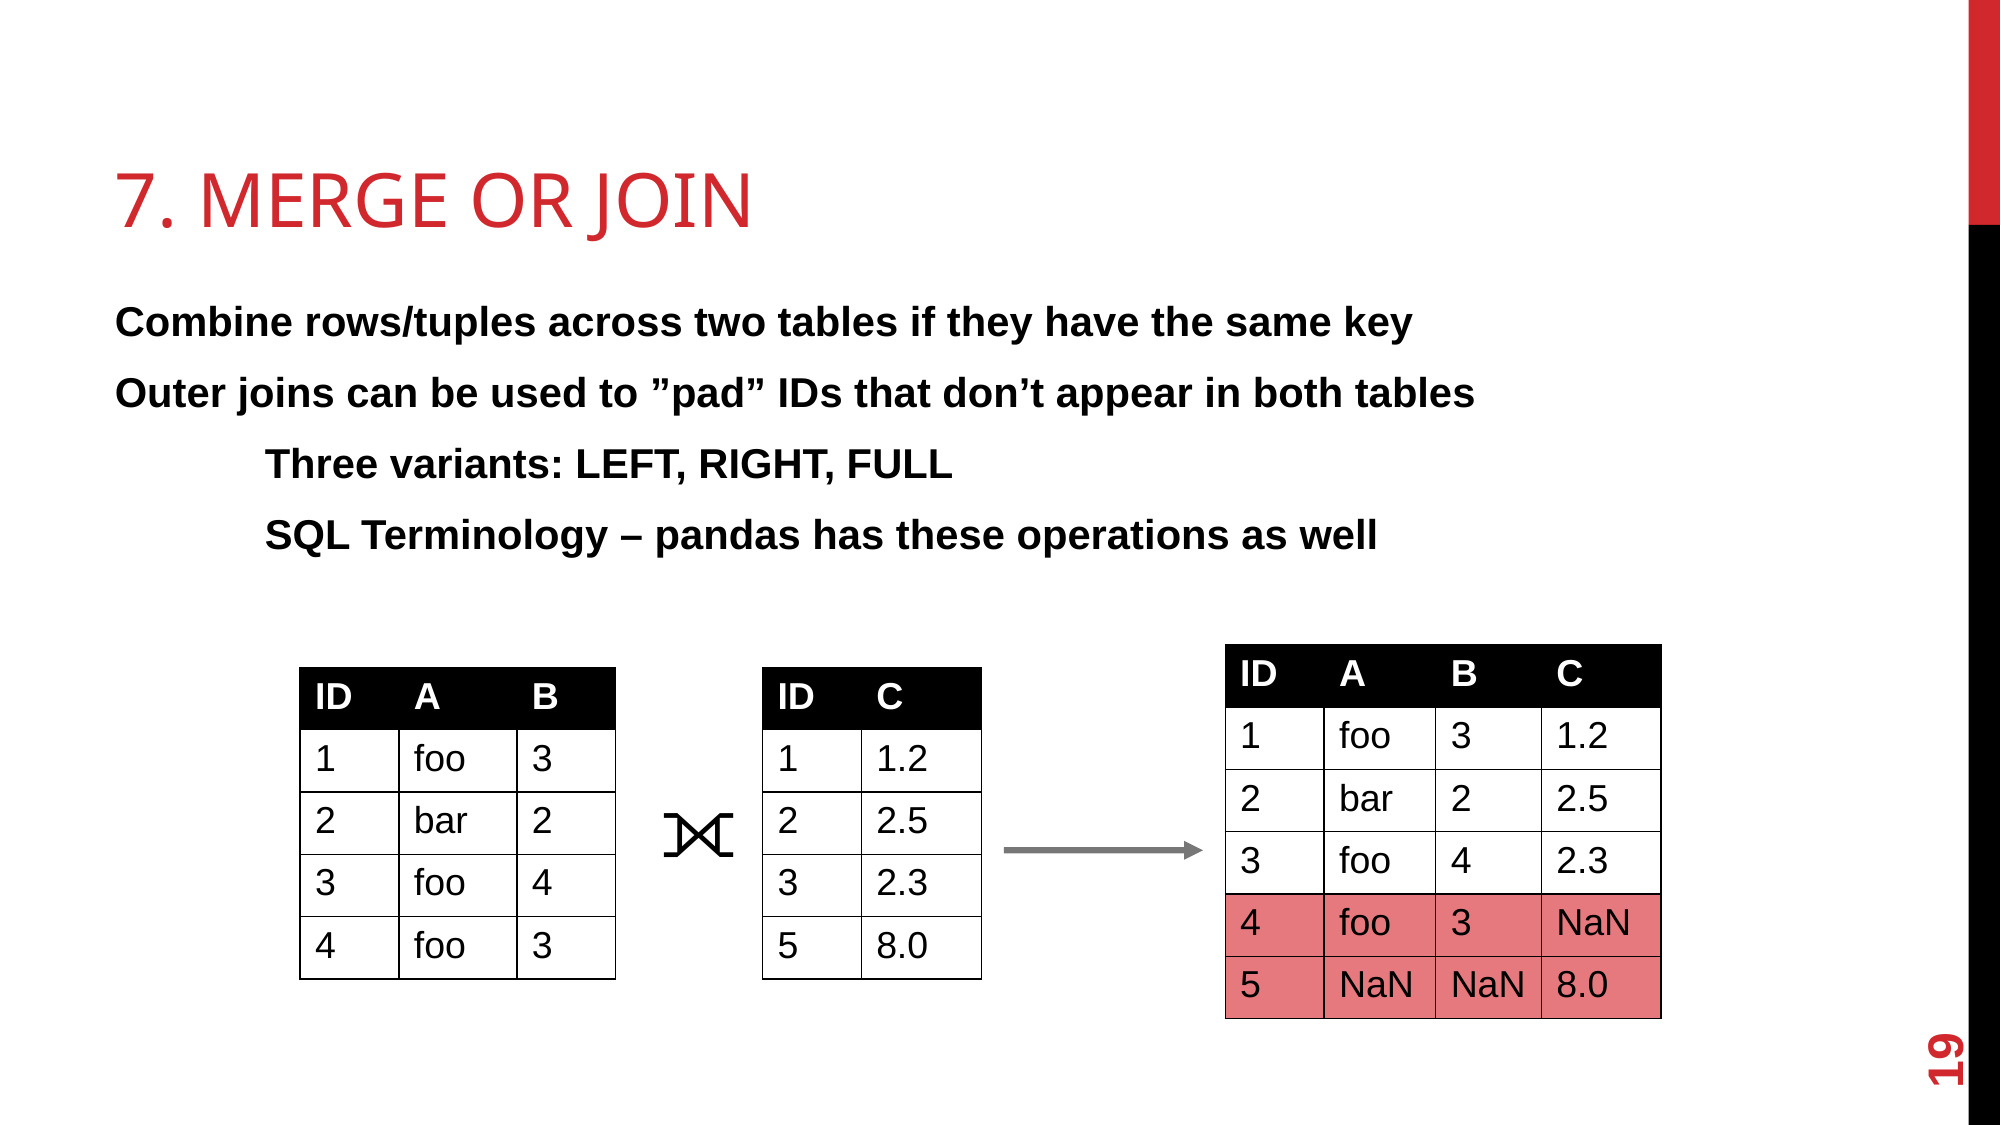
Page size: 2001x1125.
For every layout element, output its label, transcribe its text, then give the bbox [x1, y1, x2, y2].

table_cell NaN [1325, 957, 1435, 1018]
table_header A [1325, 646, 1435, 707]
table_cell 4 [518, 855, 615, 916]
text_box [1003, 844, 1204, 857]
table_cell 8.0 [862, 917, 981, 978]
table_cell 2 [301, 793, 398, 854]
table_cell 1 [763, 730, 861, 791]
table_cell 5 [763, 917, 861, 978]
table_cell foo [1325, 832, 1435, 893]
table_header C [862, 668, 981, 729]
table_cell 4 [1436, 832, 1541, 893]
table_header ID [1226, 646, 1323, 707]
table_cell 2.3 [1542, 832, 1660, 893]
table_cell foo [400, 855, 516, 916]
table_cell 4 [301, 917, 398, 978]
table_cell 5 [1226, 957, 1323, 1018]
table_cell bar [400, 793, 516, 854]
table_cell 4 [1226, 895, 1323, 956]
table_cell foo [400, 917, 516, 978]
table_cell 2.3 [862, 855, 981, 916]
table_cell 2 [1436, 770, 1541, 831]
table_cell 2 [518, 793, 615, 854]
table_cell 3 [1226, 832, 1323, 893]
table_cell 1 [301, 730, 398, 791]
table_cell 3 [1436, 708, 1541, 769]
table_header C [1542, 646, 1660, 707]
table_cell 3 [763, 855, 861, 916]
table_cell 3 [518, 917, 615, 978]
table_cell 2 [763, 793, 861, 854]
table_cell 1 [1226, 708, 1323, 769]
table_header B [518, 668, 615, 729]
table_cell bar [1325, 770, 1435, 831]
table_cell 2 [1226, 770, 1323, 831]
table_header ID [763, 668, 861, 729]
table_cell 2.5 [862, 793, 981, 854]
table_header A [400, 668, 516, 729]
table_cell 3 [1436, 895, 1541, 956]
table_header B [1436, 646, 1541, 707]
table_cell 2.5 [1542, 770, 1660, 831]
table_cell 8.0 [1542, 957, 1660, 1018]
table_header ID [301, 668, 398, 729]
list Combine rows/tuples across two tables if they have the same key Outer joins can be used to ”pad” IDs that don’t appear in both tables Three variants: LEFT, RIGHT, FULL SQL Terminology – pandas has these operations as well [99, 287, 1767, 1005]
table_cell 3 [518, 730, 615, 791]
table_cell 3 [301, 855, 398, 916]
table_cell NaN [1542, 895, 1660, 956]
title 7. MERGE OR JOIN [99, 25, 1367, 250]
table_cell 1.2 [862, 730, 981, 791]
table_cell foo [400, 730, 516, 791]
table_cell NaN [1436, 957, 1541, 1018]
table_cell 1.2 [1542, 708, 1660, 769]
table_cell foo [1325, 895, 1435, 956]
text_box ⟗ [643, 783, 753, 879]
table_cell foo [1325, 708, 1435, 769]
slide_number <number> [1903, 887, 1984, 1104]
